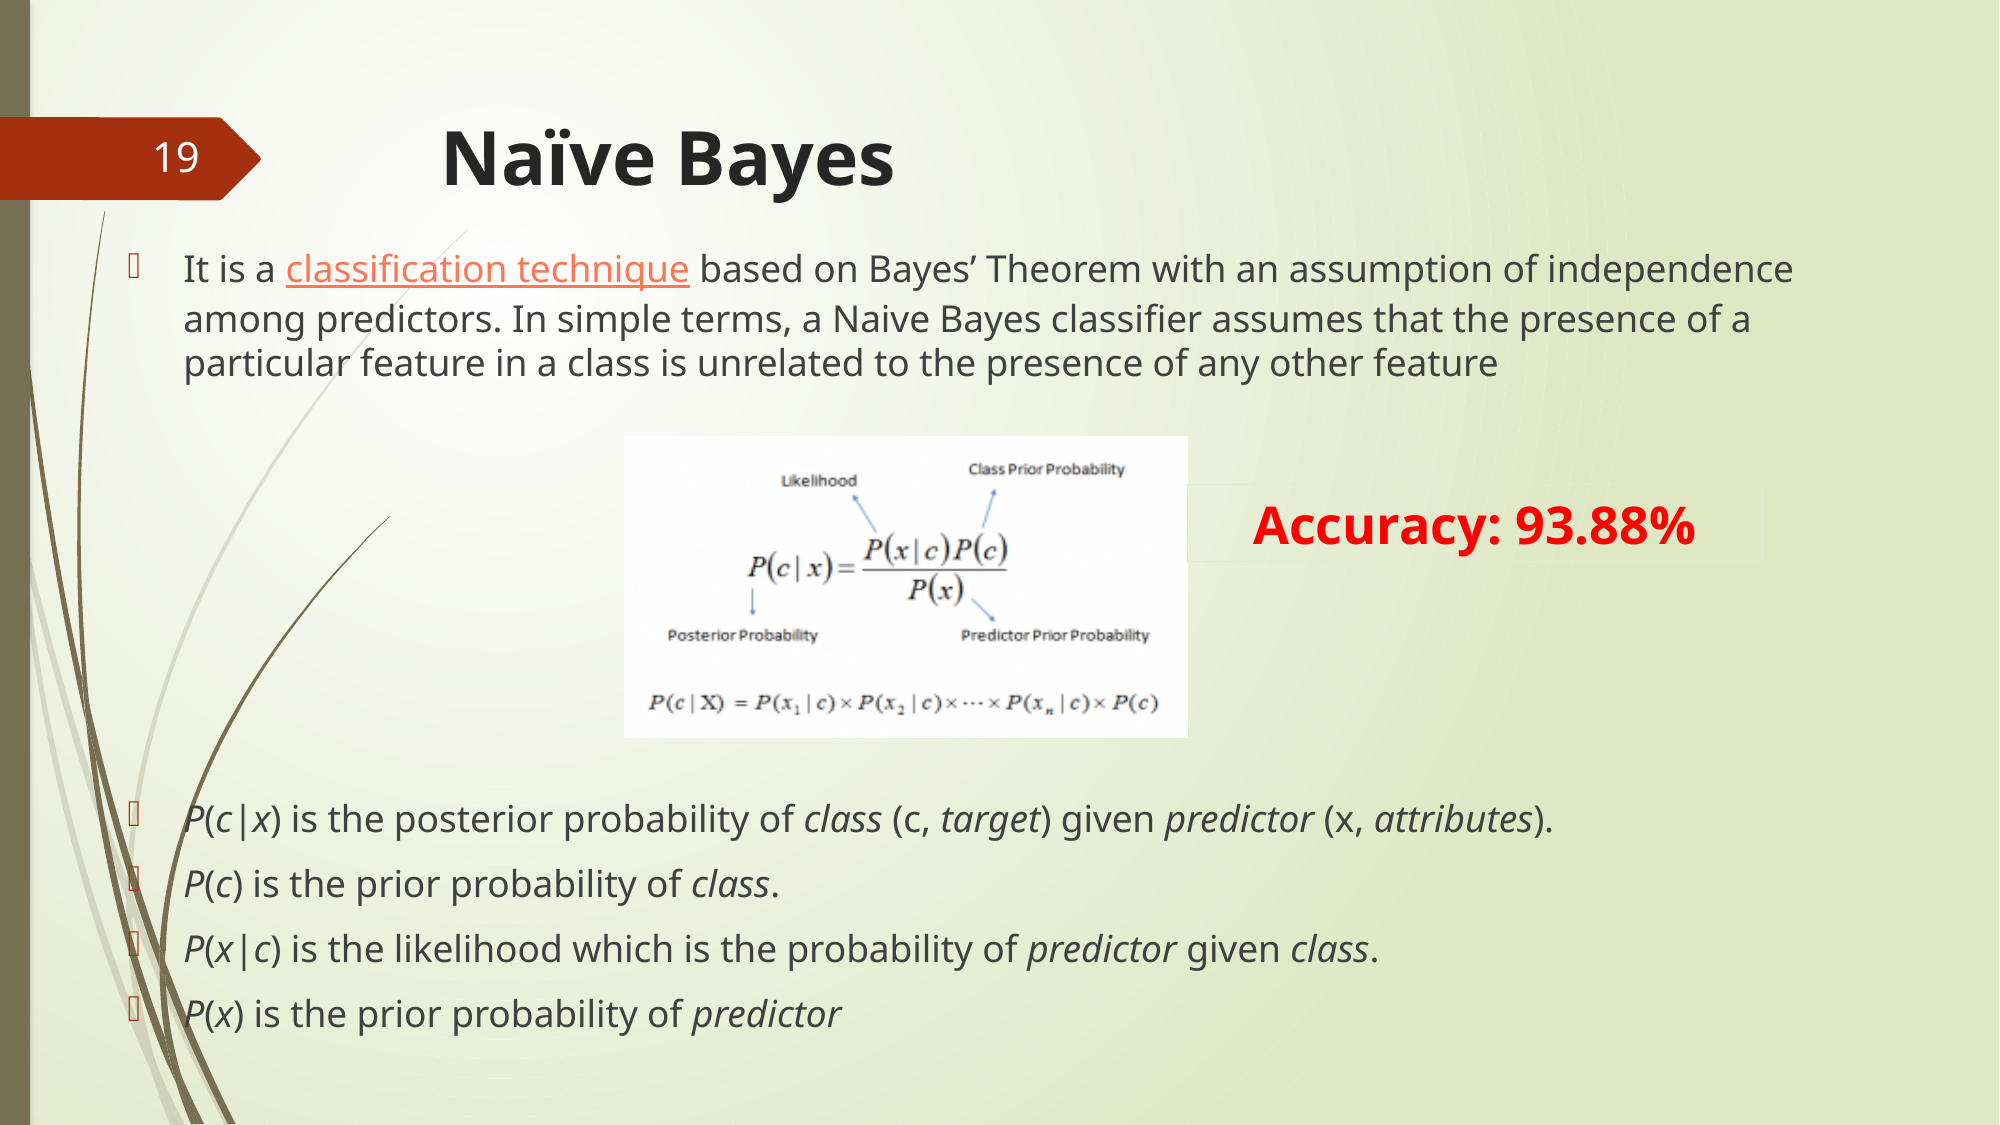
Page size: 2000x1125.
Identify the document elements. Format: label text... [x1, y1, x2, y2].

list It is a classification technique based on Bayes’ Theorem with an assumption of independence among predictors. In simple terms, a Naive Bayes classifier assumes that the presence of a particular feature in a class is unrelated to the presence of any other feature P(c|x) is the posterior probability of class (c, target) given predictor (x, attributes). P(c) is the prior probability of class. P(x|c) is the likelihood which is the probability of predictor given class. P(x) is the prior probability of predictor [112, 237, 1887, 1050]
text_box Accuracy: 93.88% [1192, 484, 1763, 562]
picture [624, 436, 1188, 738]
title Naïve Bayes [425, 102, 1887, 237]
slide_number 19 [87, 129, 216, 190]
